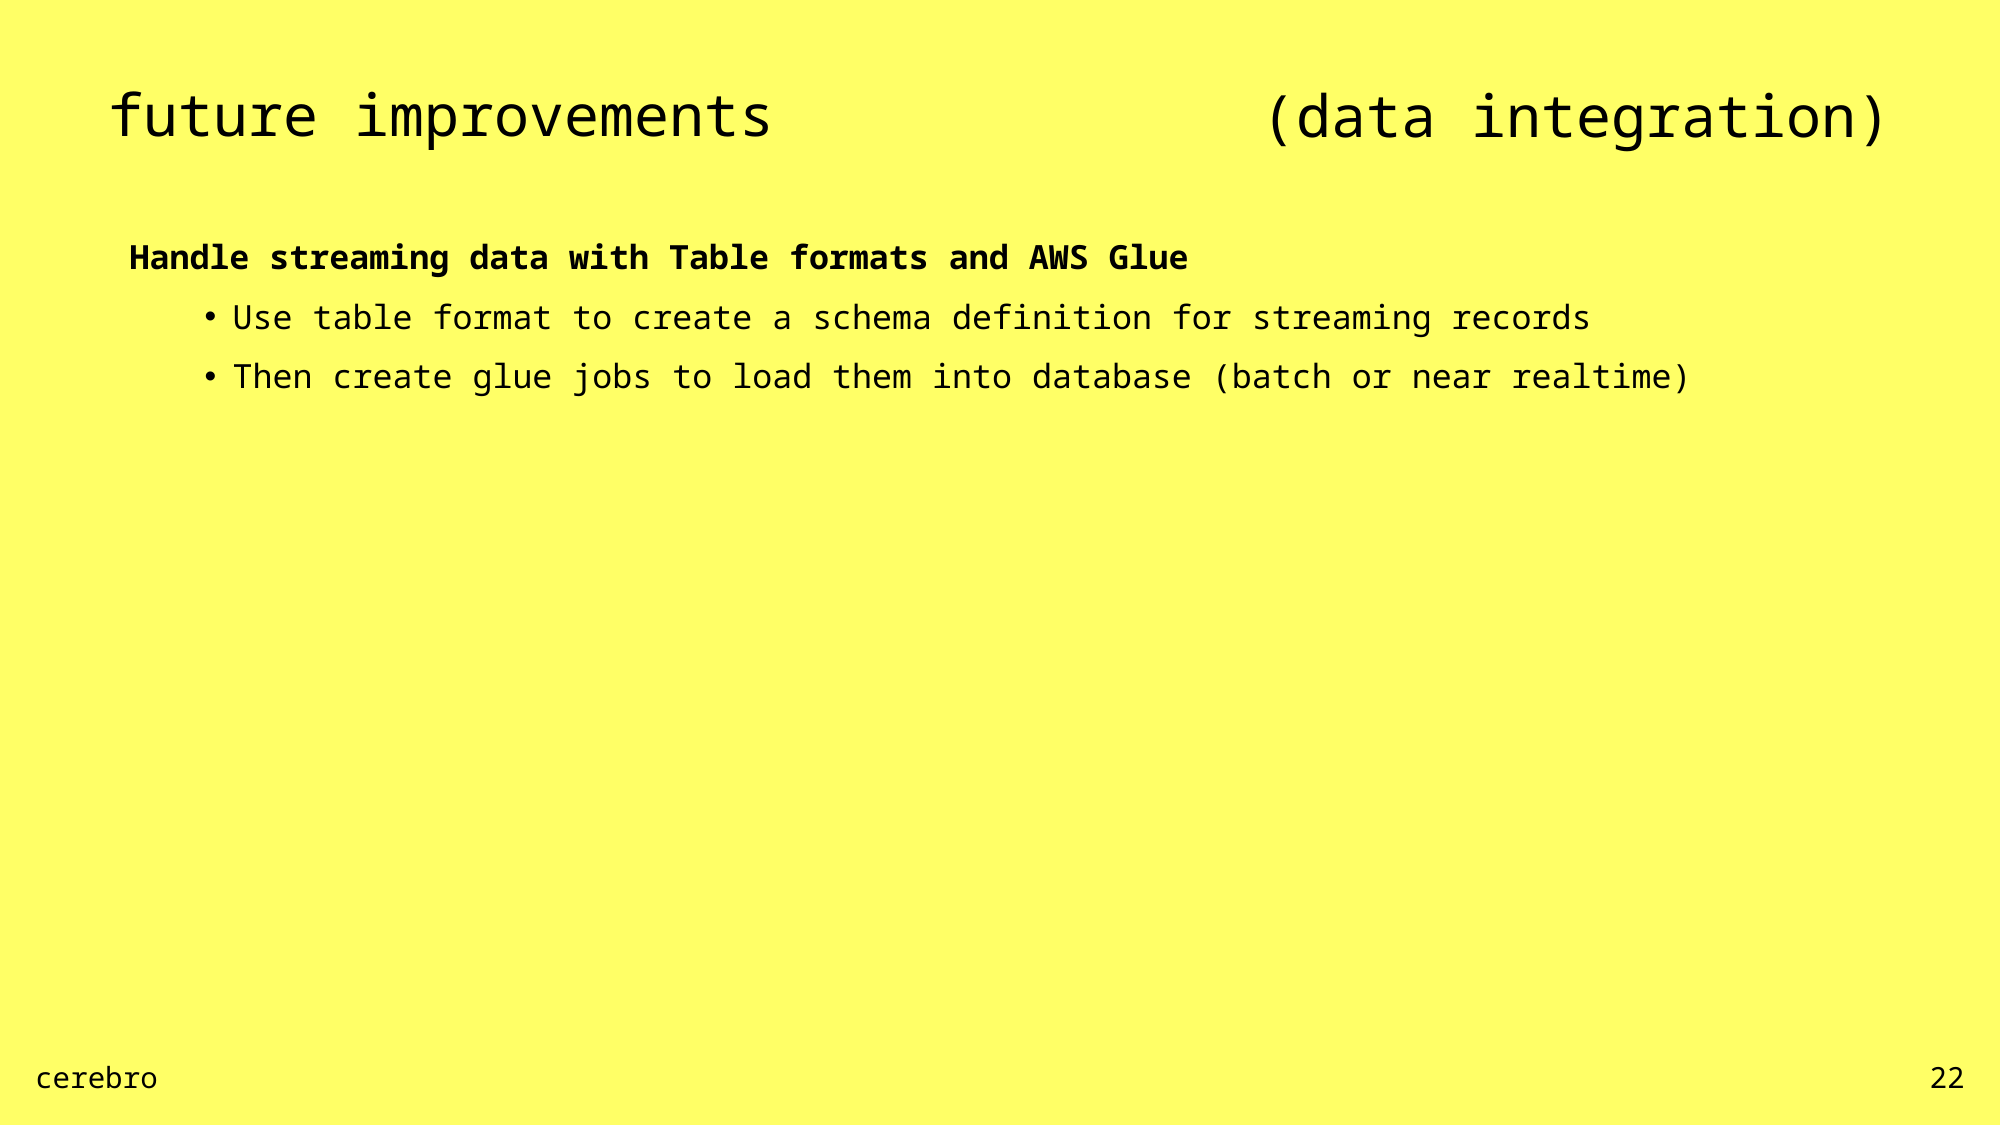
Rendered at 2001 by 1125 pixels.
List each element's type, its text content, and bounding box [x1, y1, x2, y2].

text_box Handle streaming data with Table formats and AWS Glue Use table format to create a schema definition for streaming records Then create glue jobs to load them into database (batch or near realtime) [93, 207, 1813, 884]
text_box future improvements [94, 70, 855, 156]
text_box (data integration) [1033, 71, 1906, 157]
text_box cerebro [0, 1052, 252, 1125]
text_box 22 [1811, 1052, 2000, 1125]
